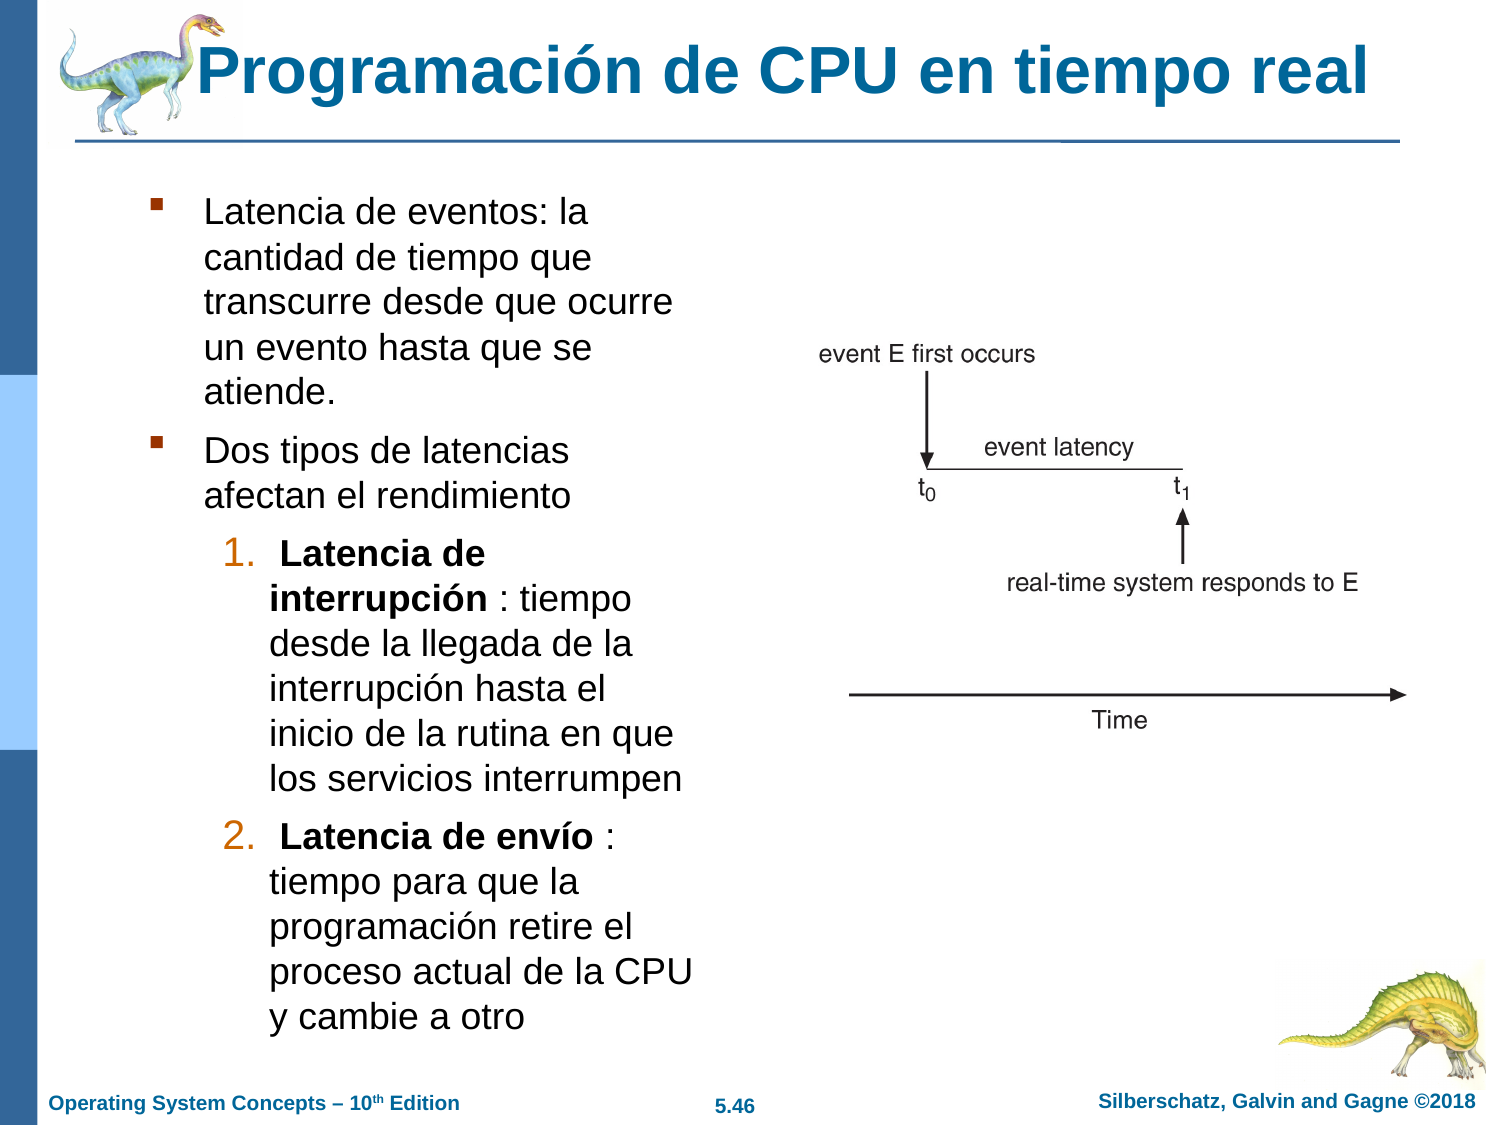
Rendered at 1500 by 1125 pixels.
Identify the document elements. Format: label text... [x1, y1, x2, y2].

picture [818, 341, 1407, 734]
list Latencia de eventos: la cantidad de tiempo que transcurre desde que ocurre un evento hasta que se atiende. Dos tipos de latencias afectan el rendimiento Latencia de interrupción : tiempo desde la llegada de la interrupción hasta el inicio de la rutina en que los servicios interrumpen Latencia de envío : tiempo para que la programación retire el proceso actual de la CPU y cambie a otro [132, 179, 716, 933]
picture [1275, 959, 1486, 1090]
picture [46, 0, 243, 149]
title Programación de CPU en tiempo real [141, 19, 1425, 115]
